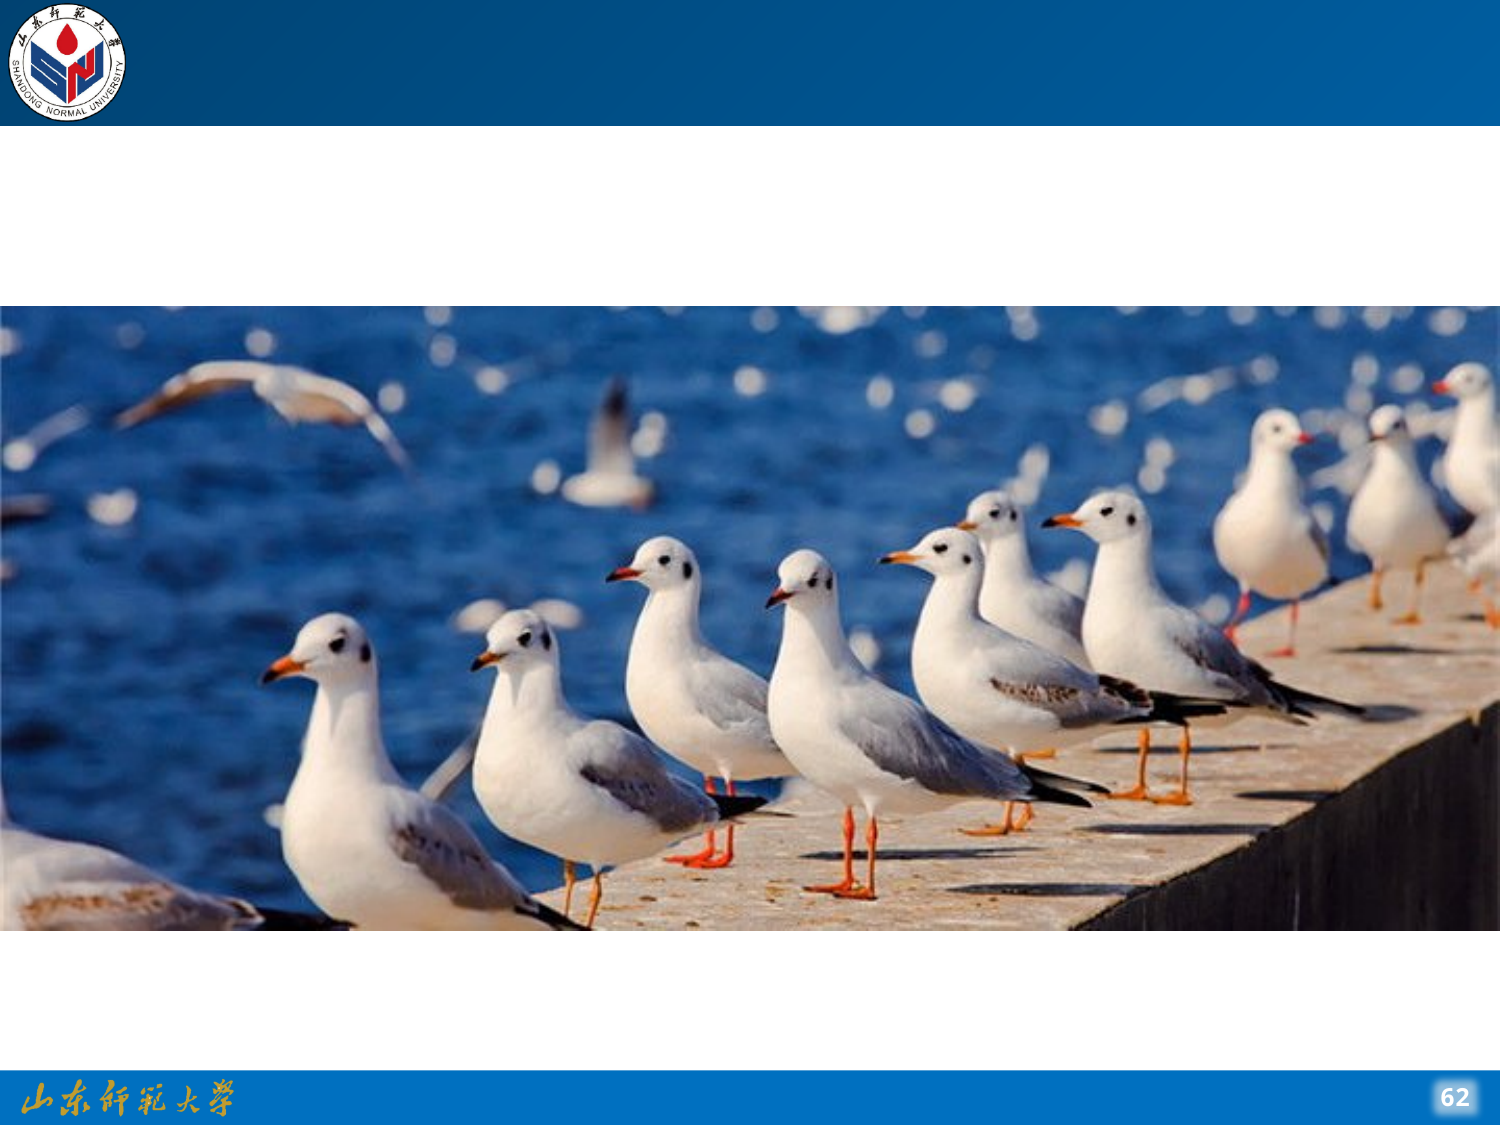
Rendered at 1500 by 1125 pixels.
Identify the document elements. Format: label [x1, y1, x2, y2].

picture [0, 0, 138, 130]
picture [0, 306, 1500, 931]
